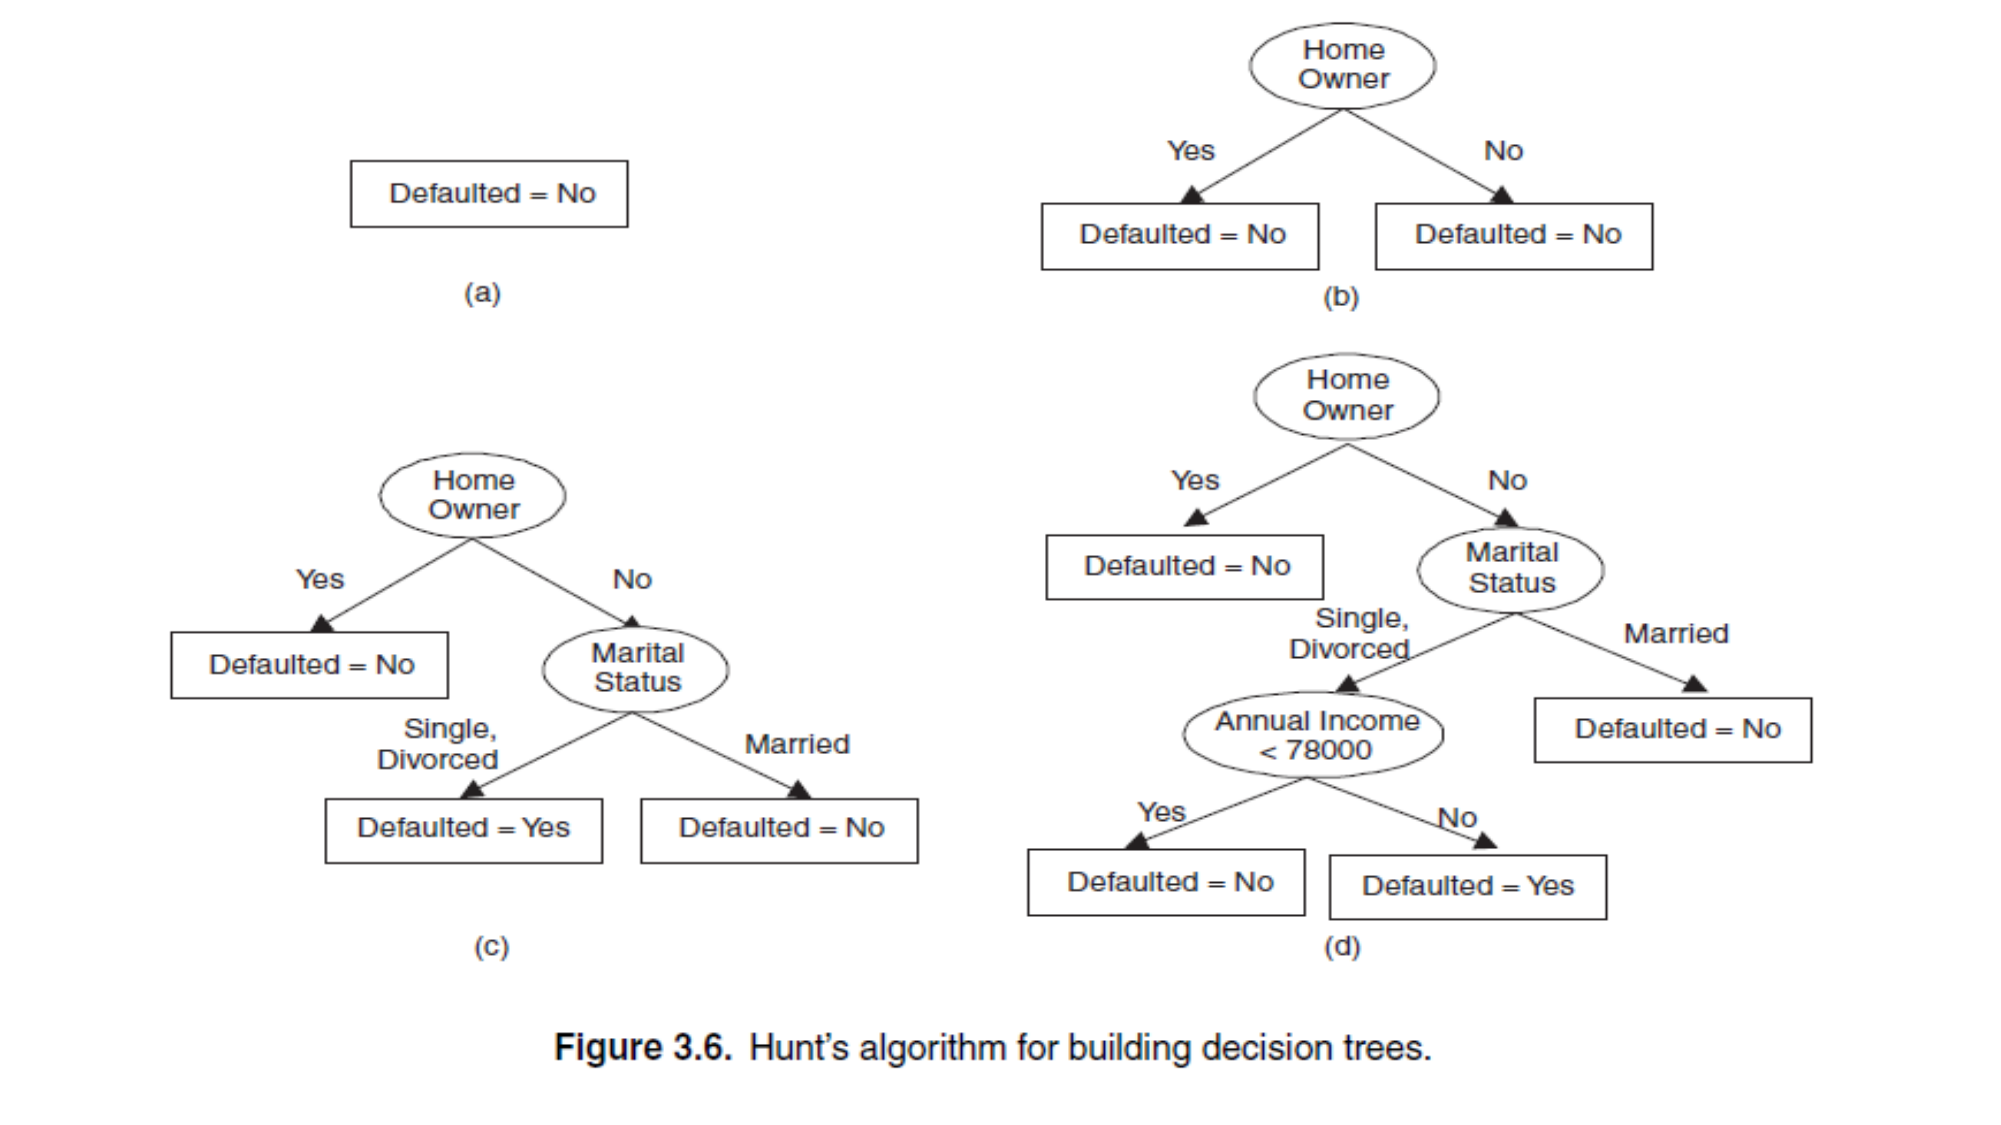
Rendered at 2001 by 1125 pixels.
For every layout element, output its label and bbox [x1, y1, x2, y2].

picture [148, 17, 1864, 1074]
